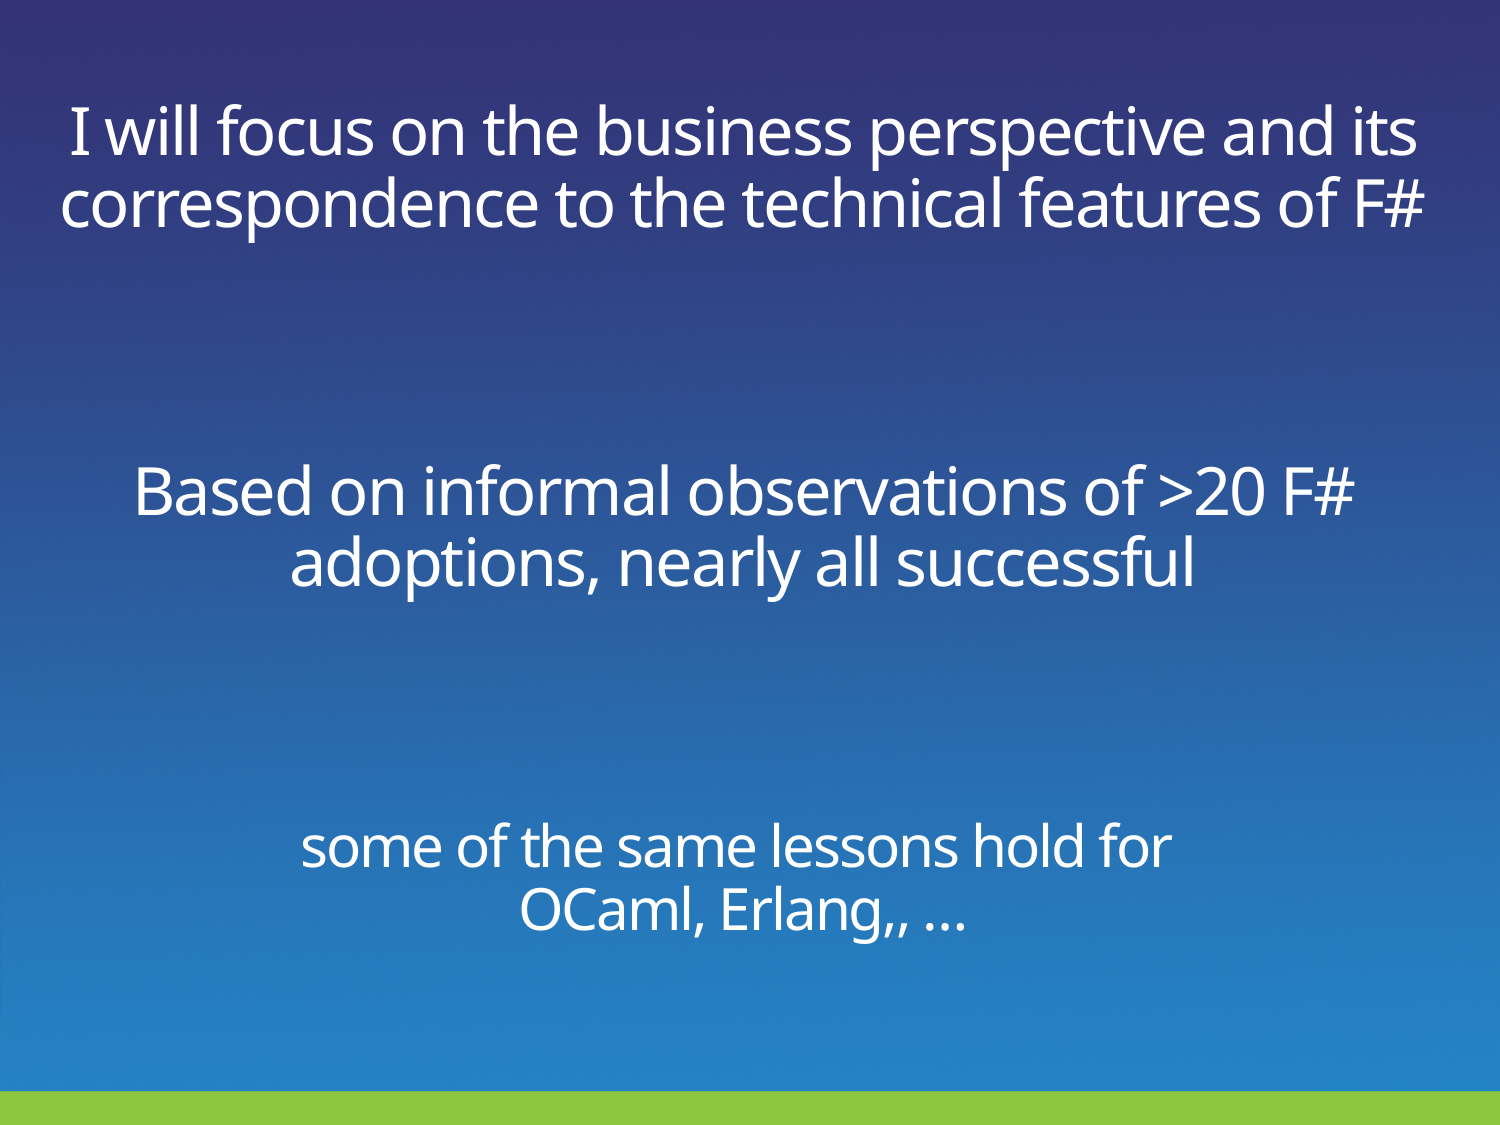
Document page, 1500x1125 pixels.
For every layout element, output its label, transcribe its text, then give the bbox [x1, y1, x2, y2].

picture [0, 0, 1500, 1125]
title I will focus on the business perspective and its correspondence to the technical features of F# Based on informal observations of >20 F# adoptions, nearly all successful some of the same lessons hold for OCaml, Erlang,, … [56, 97, 1431, 952]
